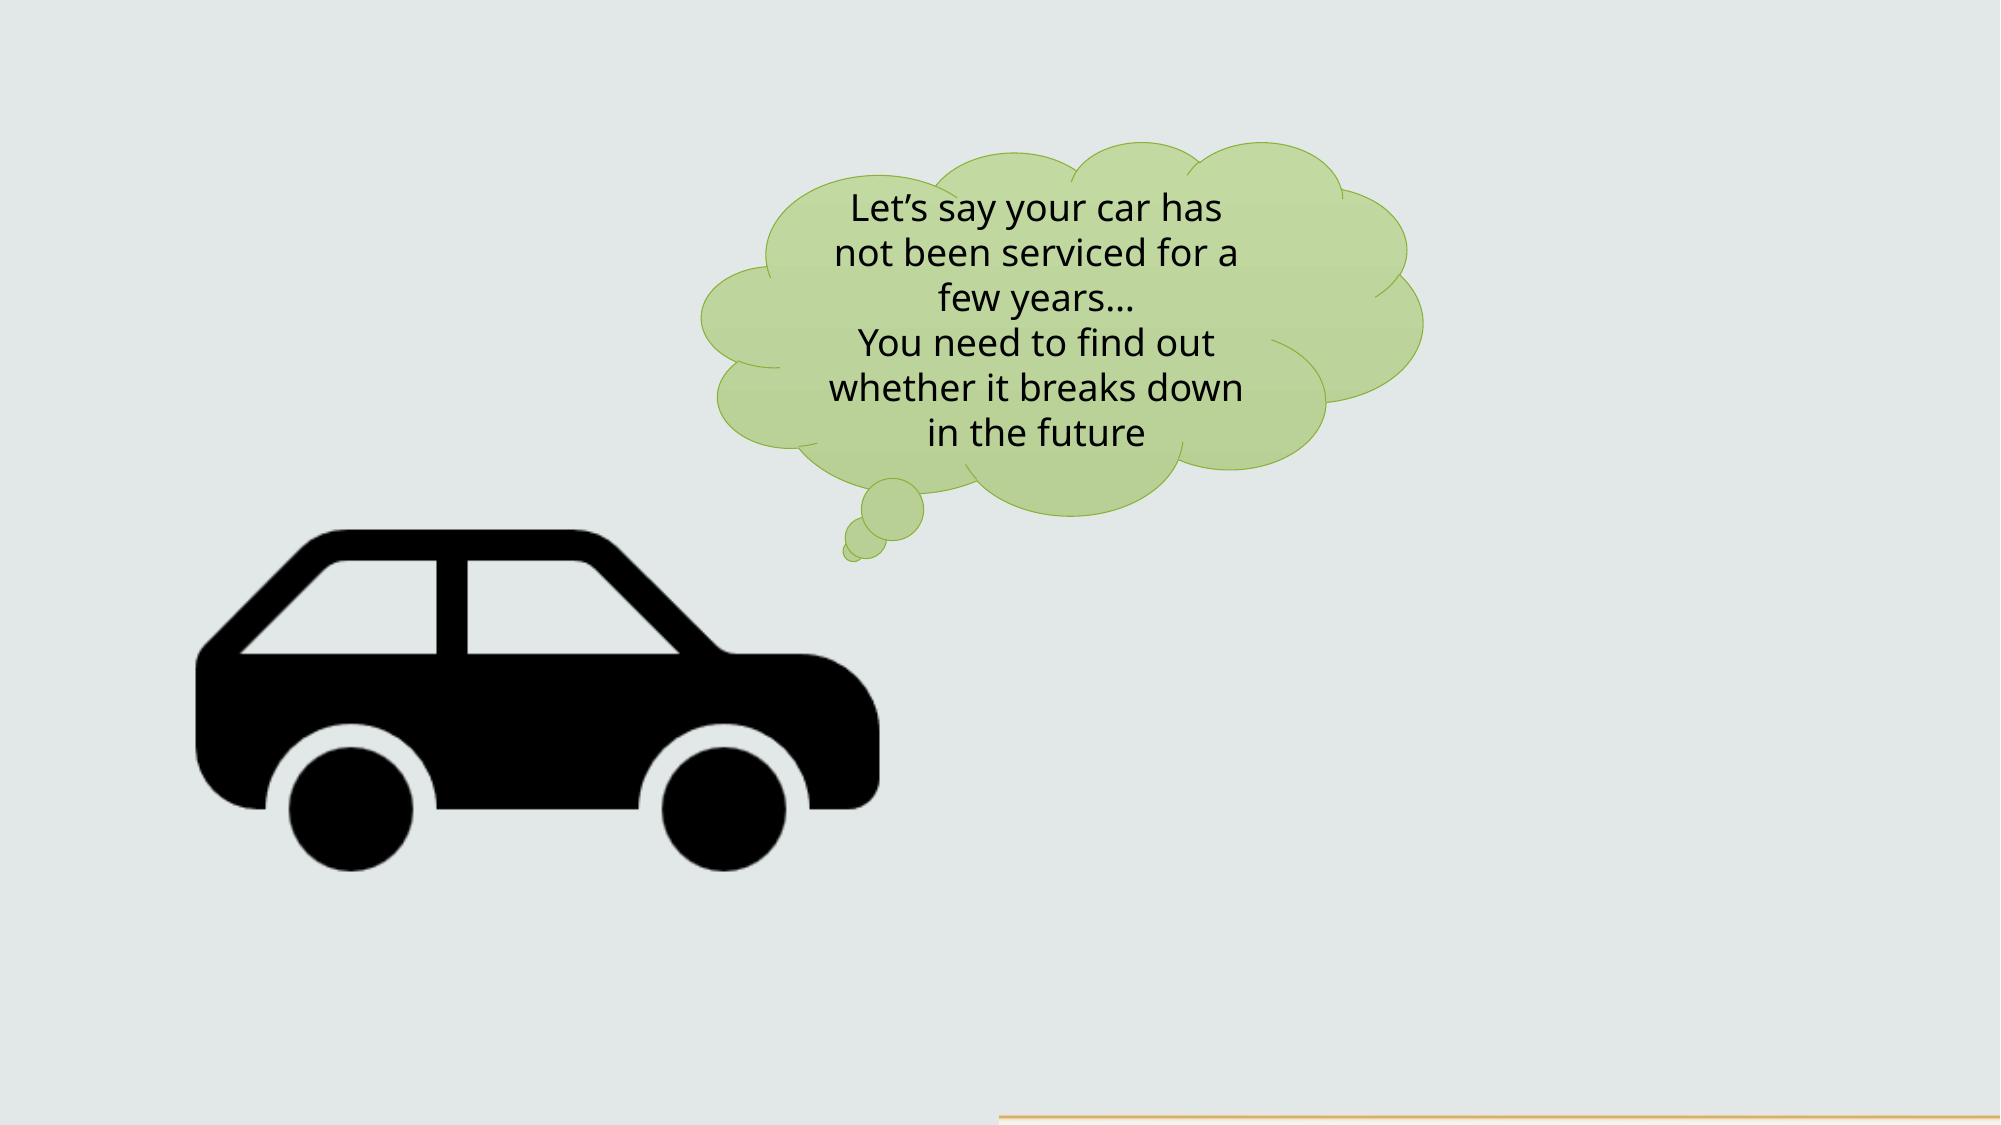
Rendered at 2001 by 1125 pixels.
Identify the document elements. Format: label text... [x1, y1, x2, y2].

picture [165, 328, 911, 1074]
picture [999, 1115, 2000, 1125]
text_box Let’s say your car has not been serviced for a few years… You need to find out whether it breaks down in the future [700, 141, 1424, 536]
